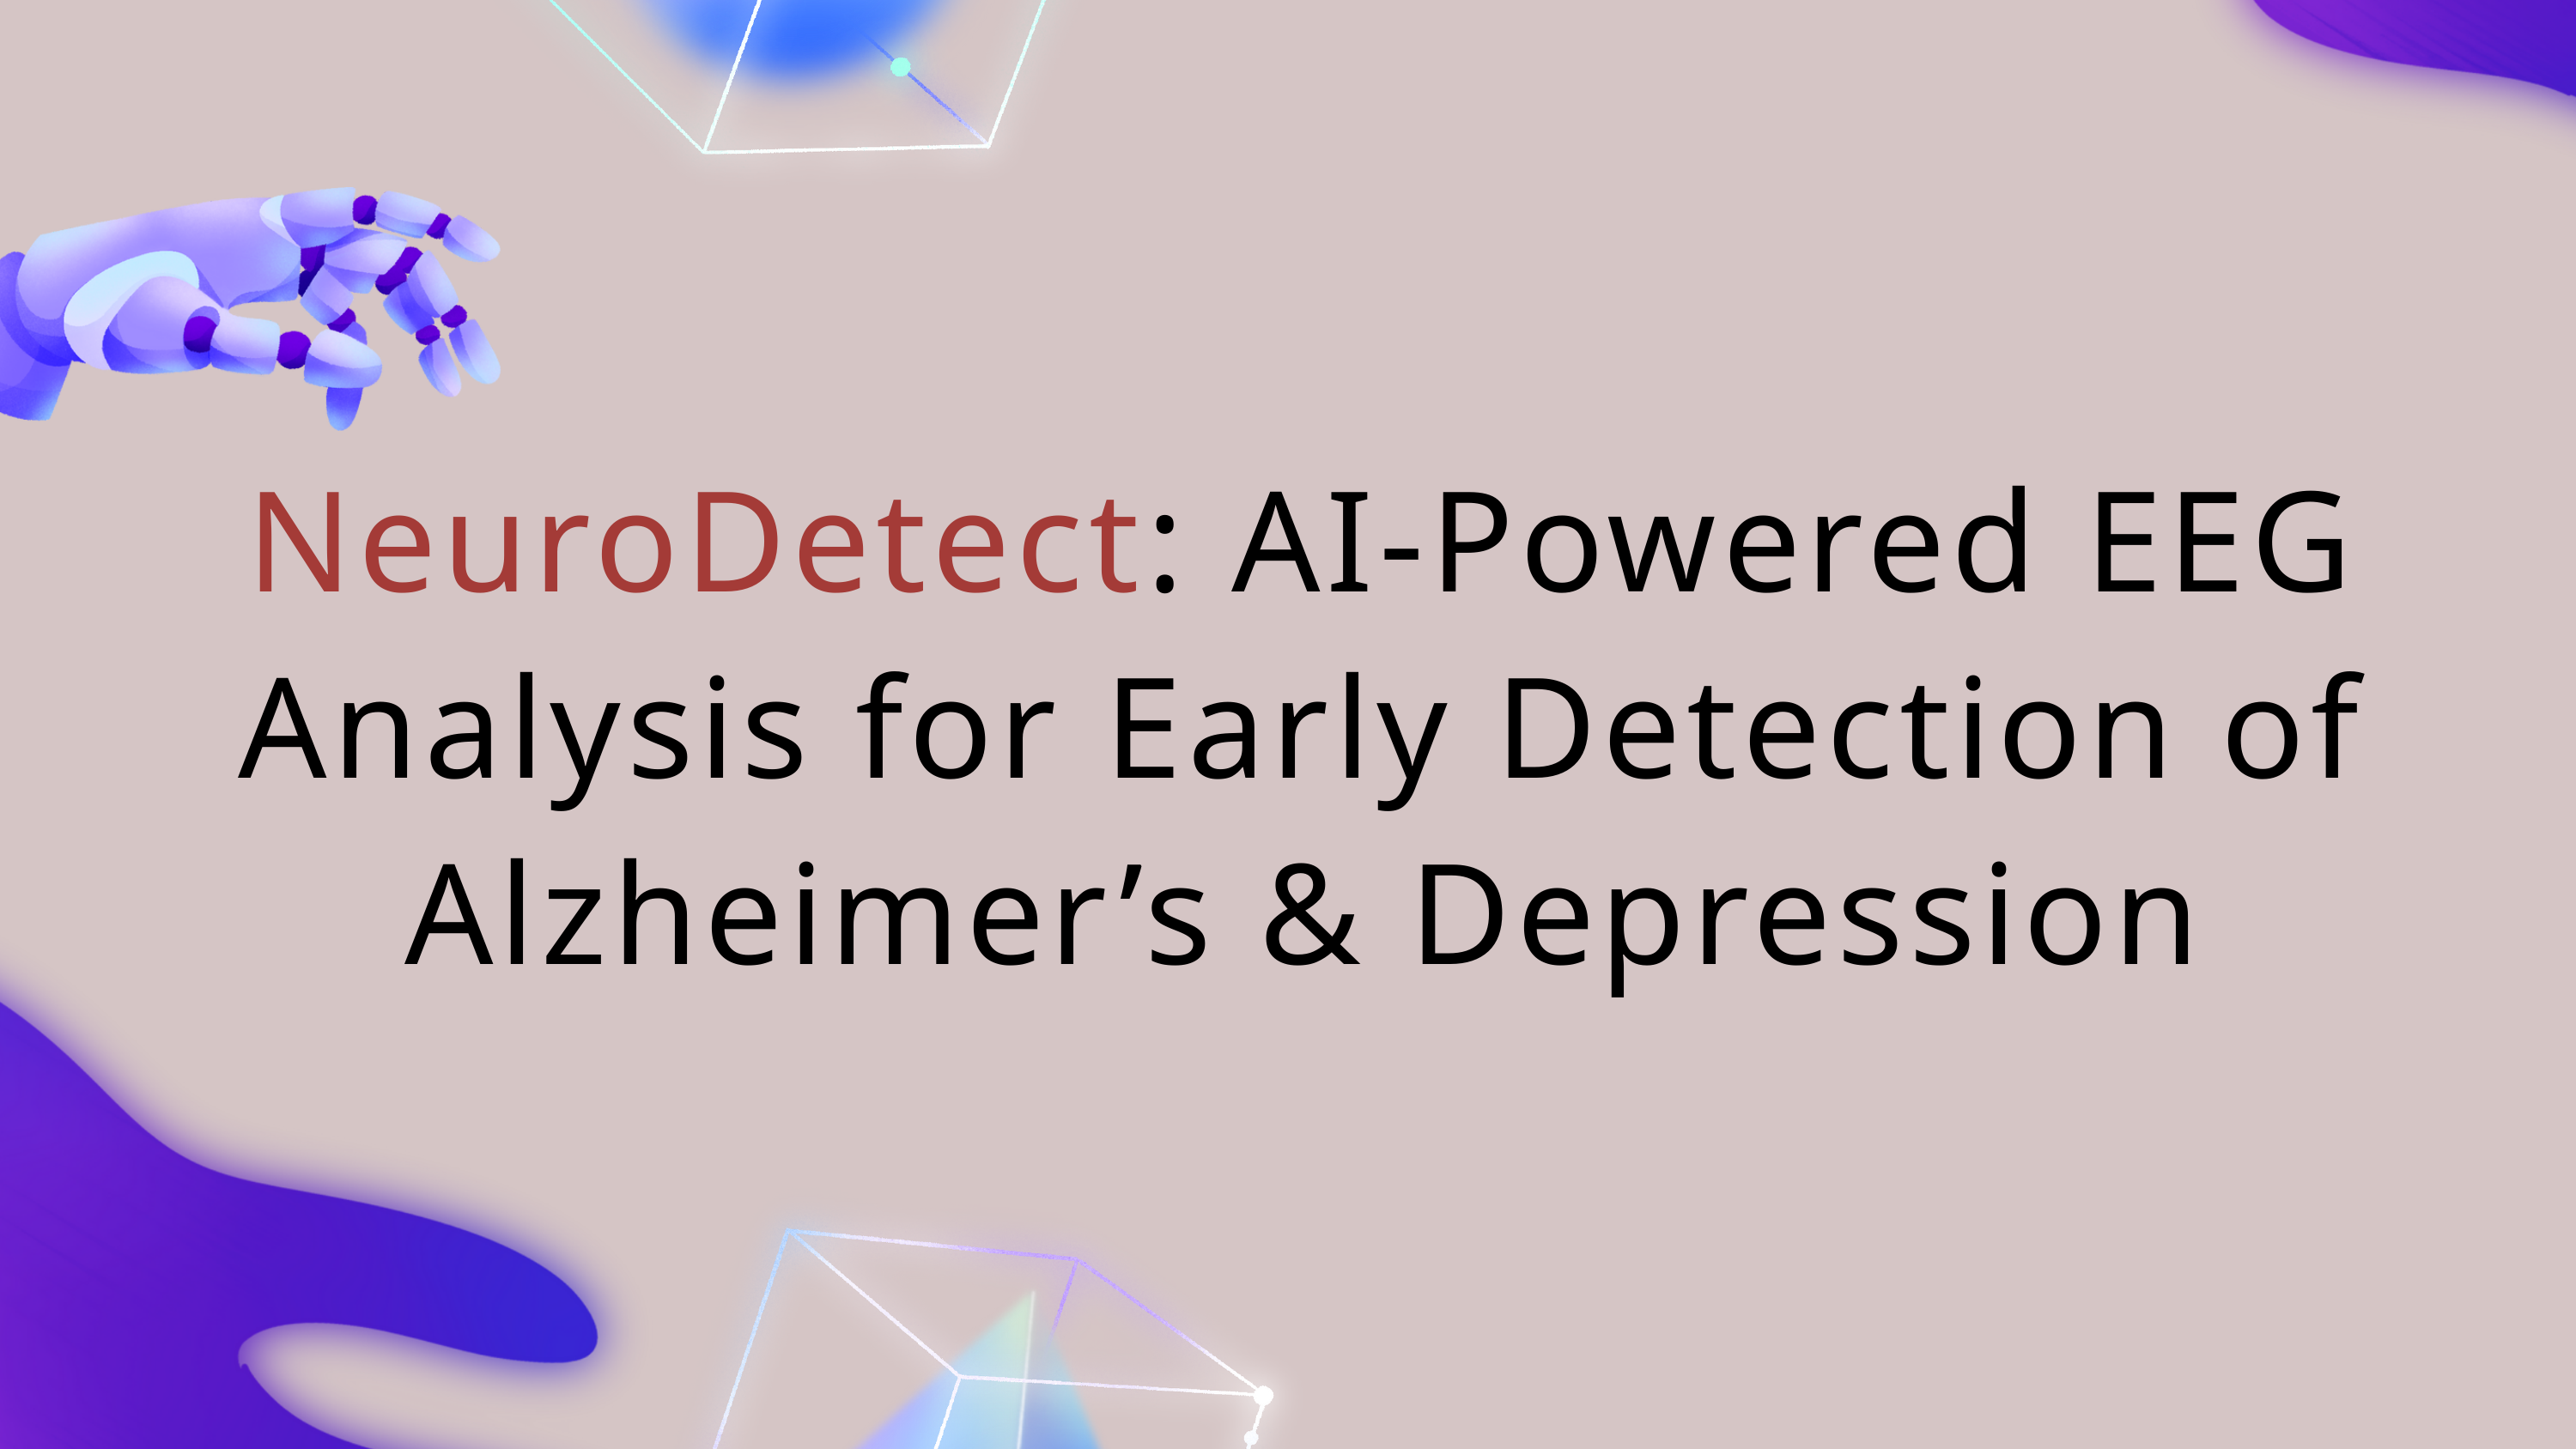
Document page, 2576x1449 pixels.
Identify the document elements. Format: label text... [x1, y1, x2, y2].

text_box [0, 869, 1048, 1449]
text_box [1995, 0, 2576, 580]
text_box [0, 187, 501, 431]
text_box [460, 0, 1140, 197]
text_box [647, 1186, 1315, 1449]
text_box NeuroDetect: AI-Powered EEG Analysis for Early Detection of Alzheimer’s & Depression [222, 433, 2385, 993]
